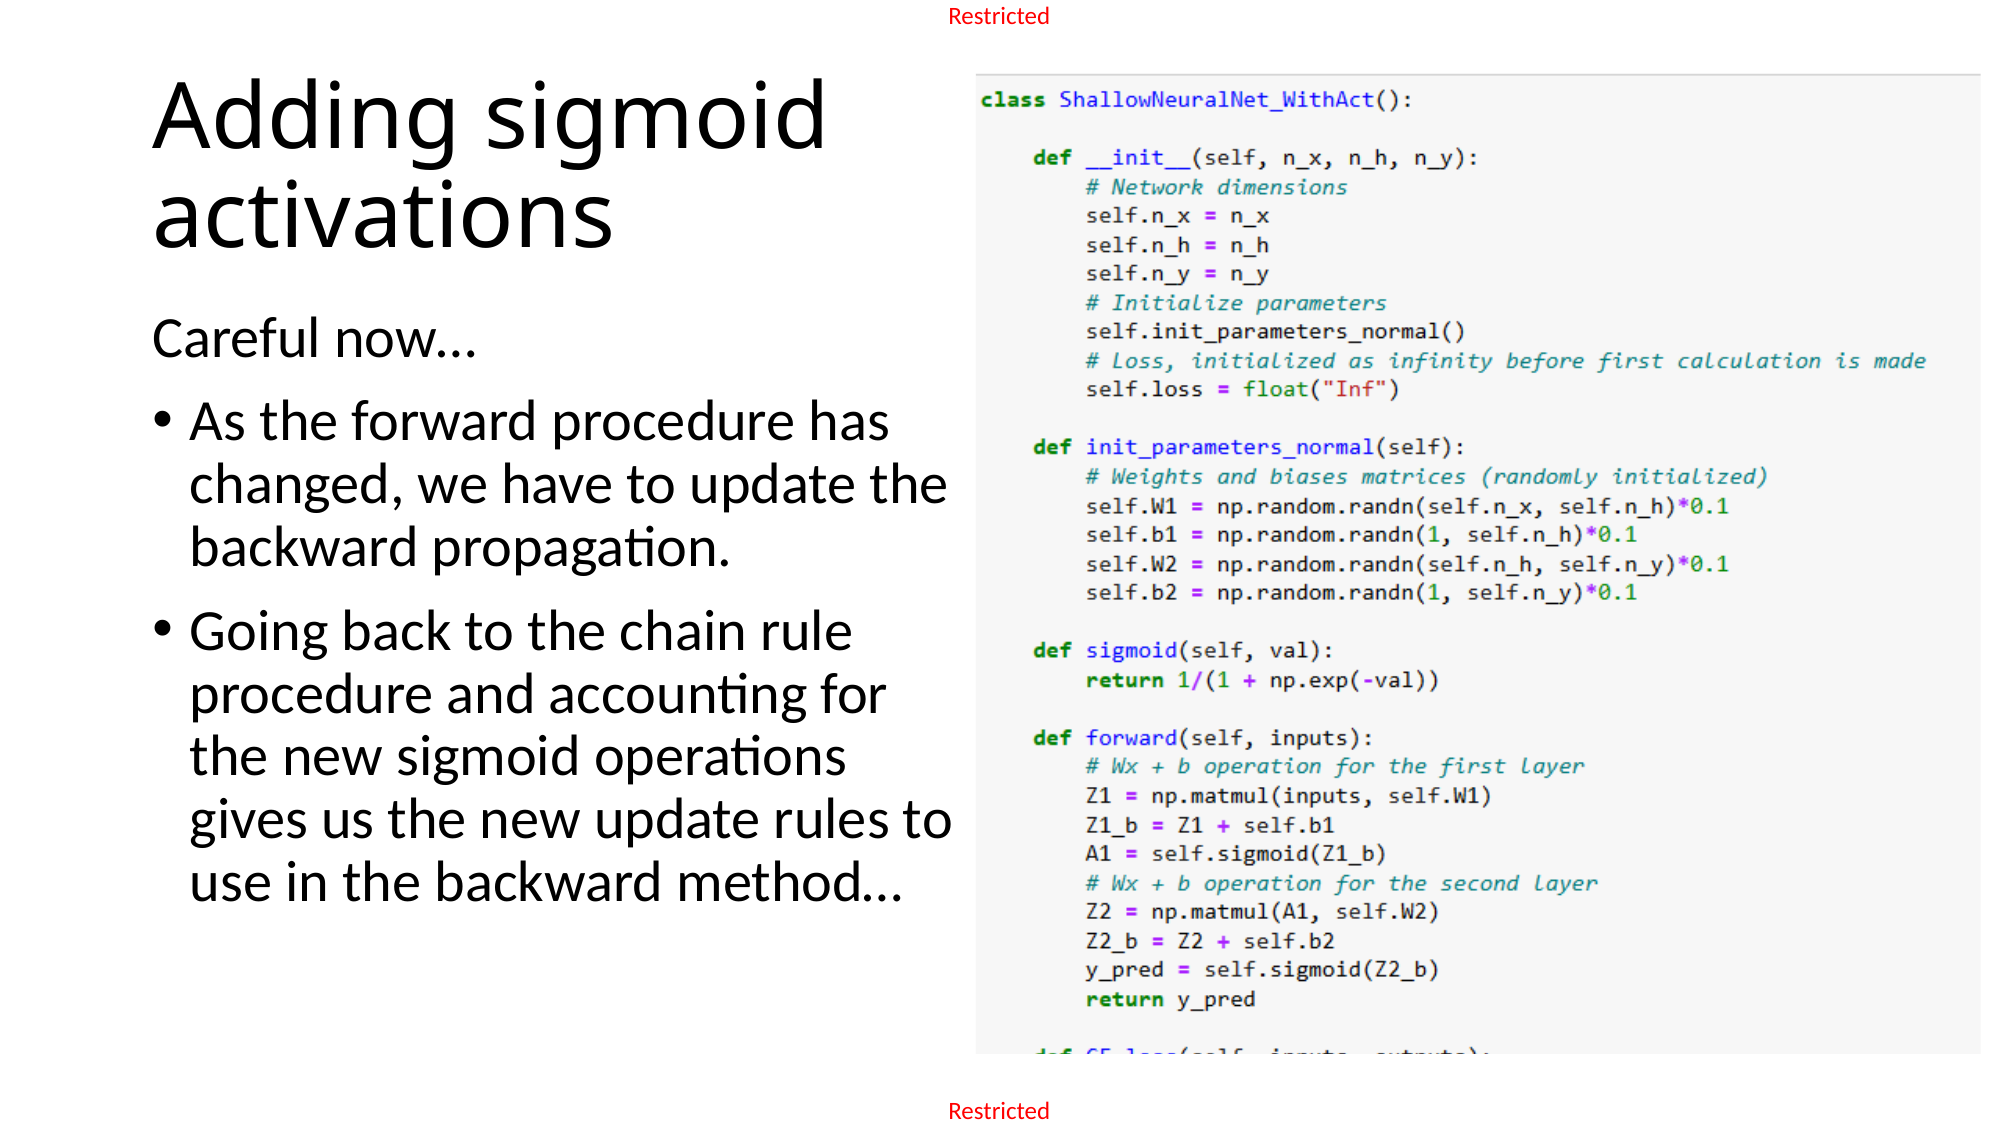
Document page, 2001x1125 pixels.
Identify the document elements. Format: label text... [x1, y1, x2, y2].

list Careful now… As the forward procedure has changed, we have to update the backward propagation. Going back to the chain rule procedure and accounting for the new sigmoid operations gives us the new update rules to use in the backward method… [137, 299, 988, 1125]
title Adding sigmoid activations [137, 59, 1863, 278]
picture [975, 67, 1981, 1054]
